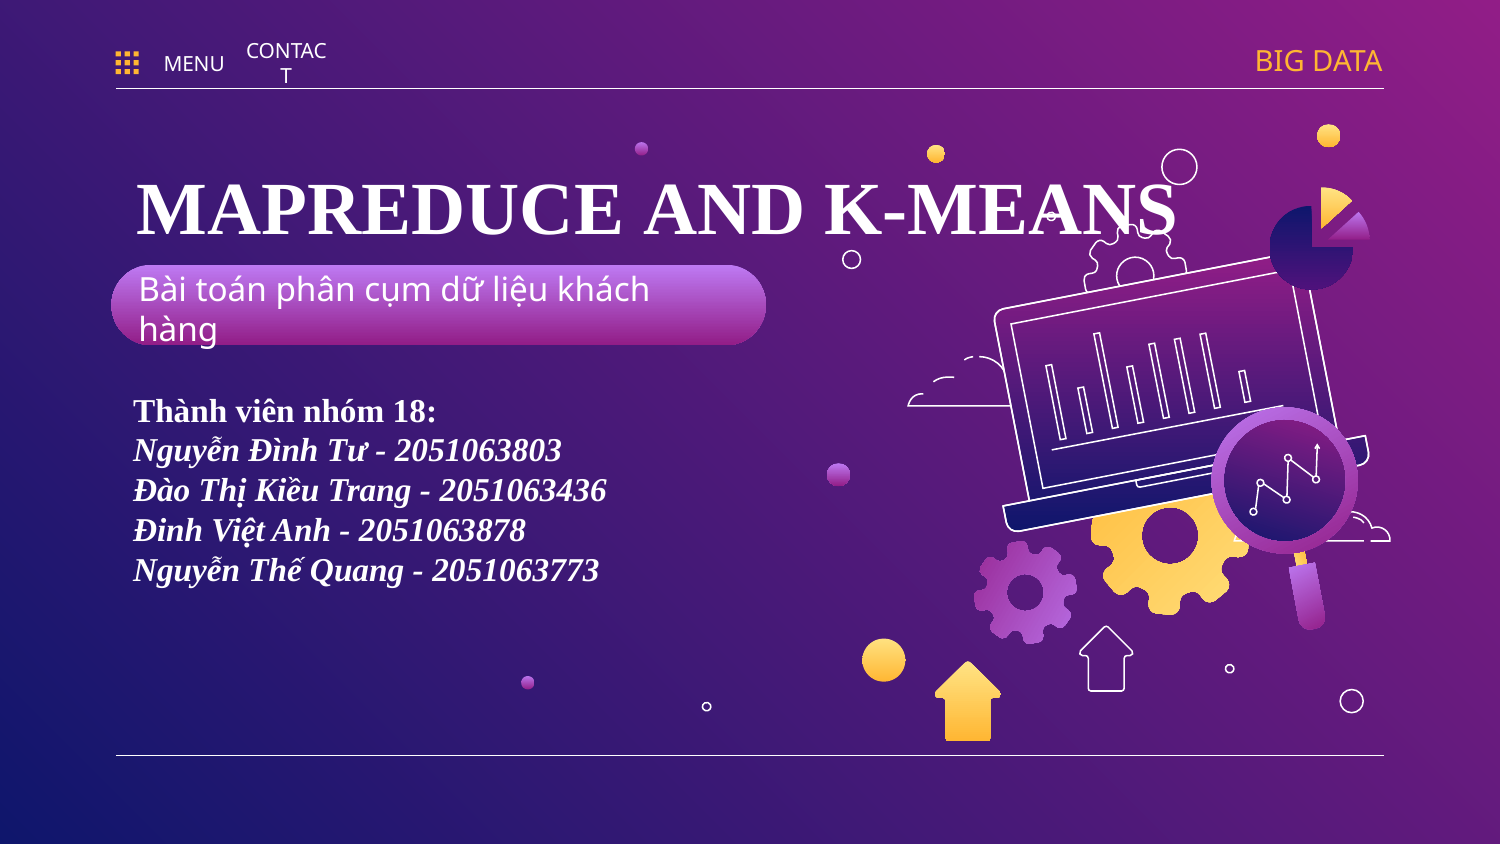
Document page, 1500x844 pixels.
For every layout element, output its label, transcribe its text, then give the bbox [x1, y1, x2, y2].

text_box [521, 676, 535, 690]
text_box Thành viên nhóm 18: Nguyễn Đình Tư - 2051063803 Đào Thị Kiều Trang - 2051063436 Đinh Việt Anh - 2051063878 Nguyễn Thế Quang - 2051063773 [118, 381, 771, 596]
text_box CONTACT [243, 45, 329, 81]
text_box [329, 45, 335, 81]
text_box MENU [151, 45, 237, 81]
title MAPREDUCE AND K-MEANS [84, 107, 1198, 279]
text_box [111, 279, 766, 346]
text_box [826, 123, 1435, 742]
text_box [115, 50, 139, 75]
text_box BIG DATA [1158, 34, 1383, 85]
text_box [109, 45, 145, 81]
subtitle Bài toán phân cụm dữ liệu khách hàng [123, 290, 750, 326]
text_box [634, 142, 649, 156]
